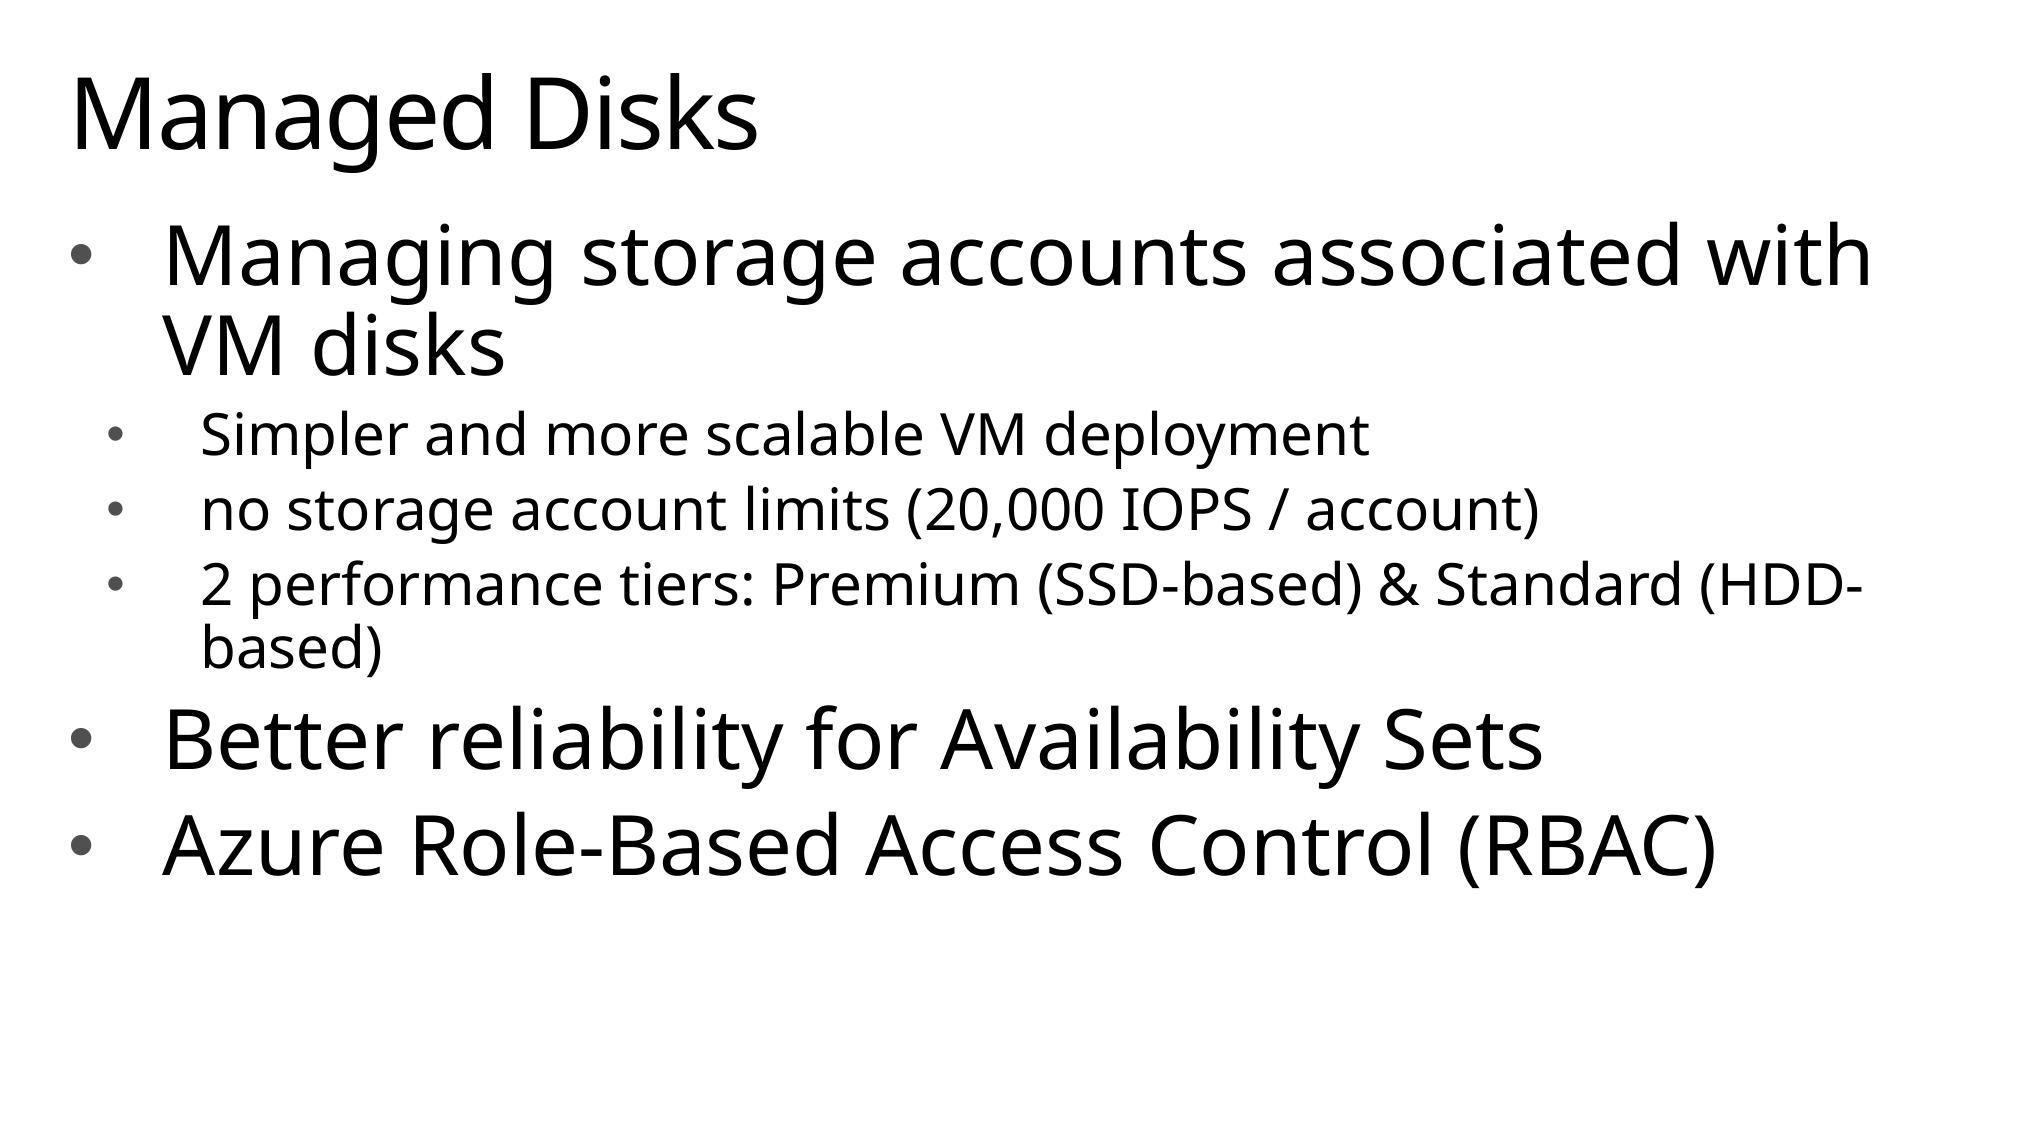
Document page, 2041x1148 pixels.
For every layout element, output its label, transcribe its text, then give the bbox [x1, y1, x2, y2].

title Managed Disks [45, 48, 1996, 198]
list Managing storage accounts associated with VM disks Simpler and more scalable VM deployment no storage account limits (20,000 IOPS / account) 2 performance tiers: Premium (SSD-based) & Standard (HDD-based) Better reliability for Availability Sets Azure Role-Based Access Control (RBAC) [45, 198, 1996, 978]
